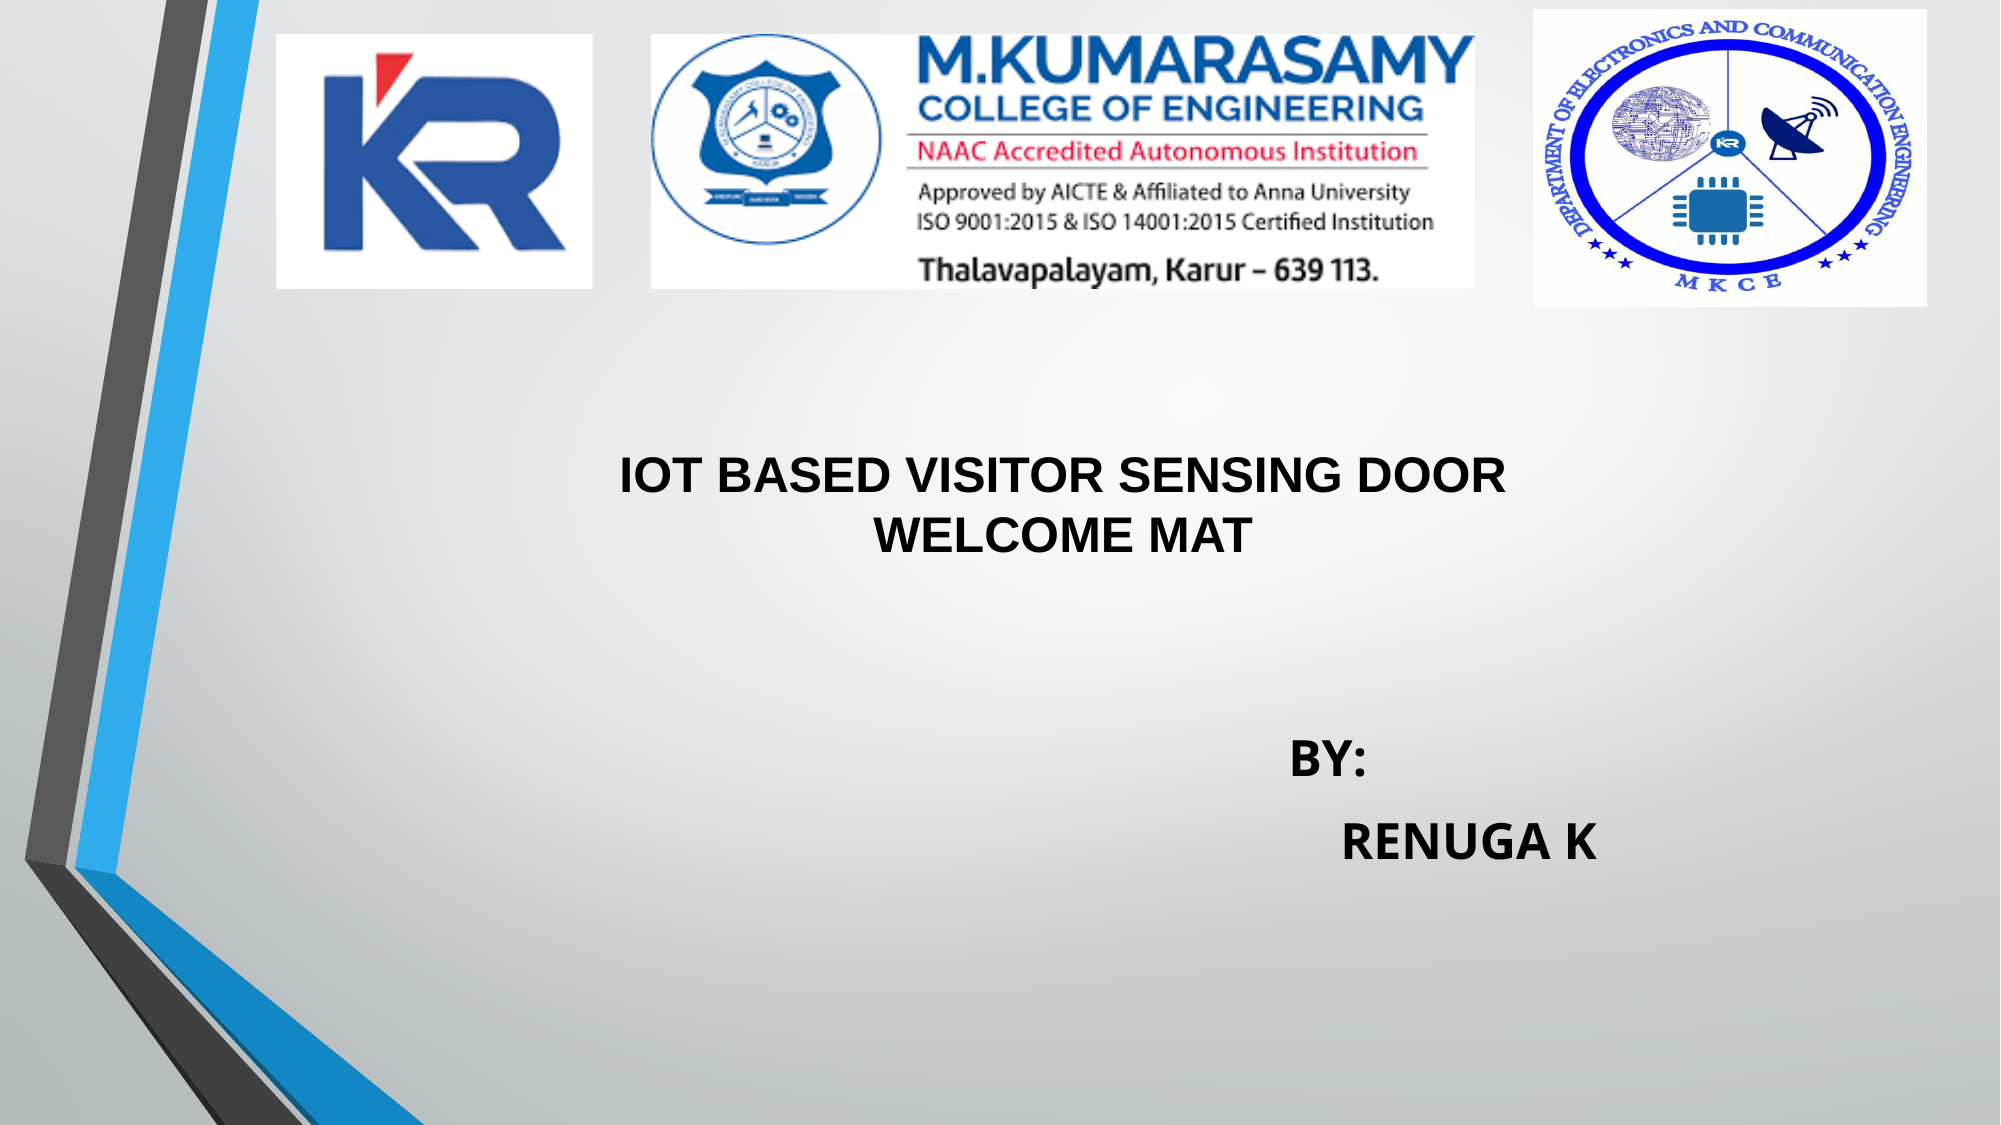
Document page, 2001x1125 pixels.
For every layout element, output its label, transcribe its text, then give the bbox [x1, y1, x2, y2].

picture [651, 34, 1476, 289]
picture [275, 34, 593, 289]
list BY: RENUGA K [1273, 782, 1779, 877]
picture [1533, 9, 1927, 307]
title IOT BASED VISITOR SENSING DOOR WELCOME MAT [473, 421, 1653, 584]
